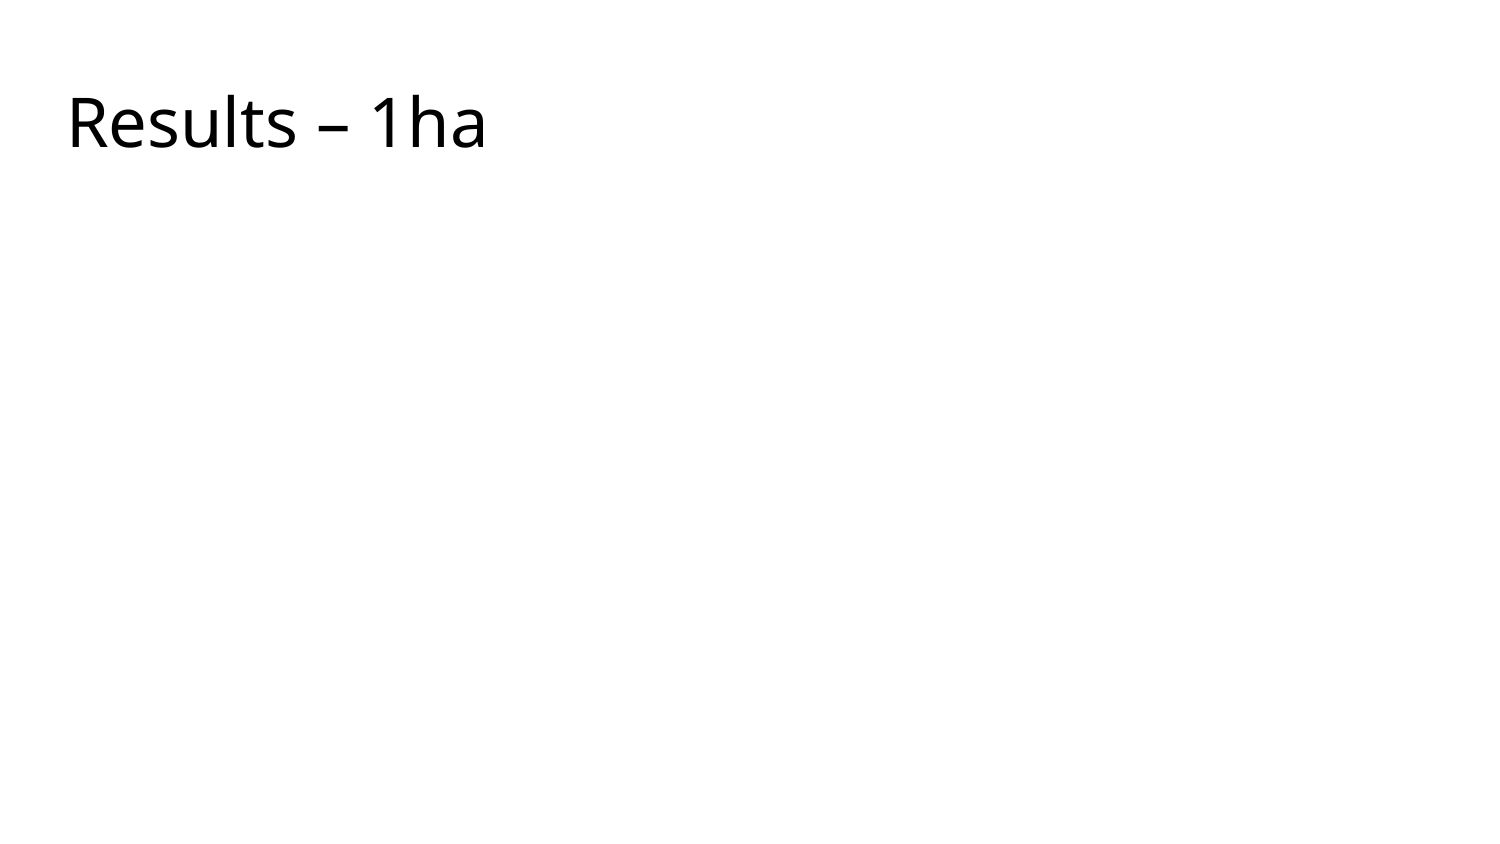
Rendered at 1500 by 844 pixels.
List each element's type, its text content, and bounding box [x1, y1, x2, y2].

title Results – 1ha [51, 72, 1449, 167]
